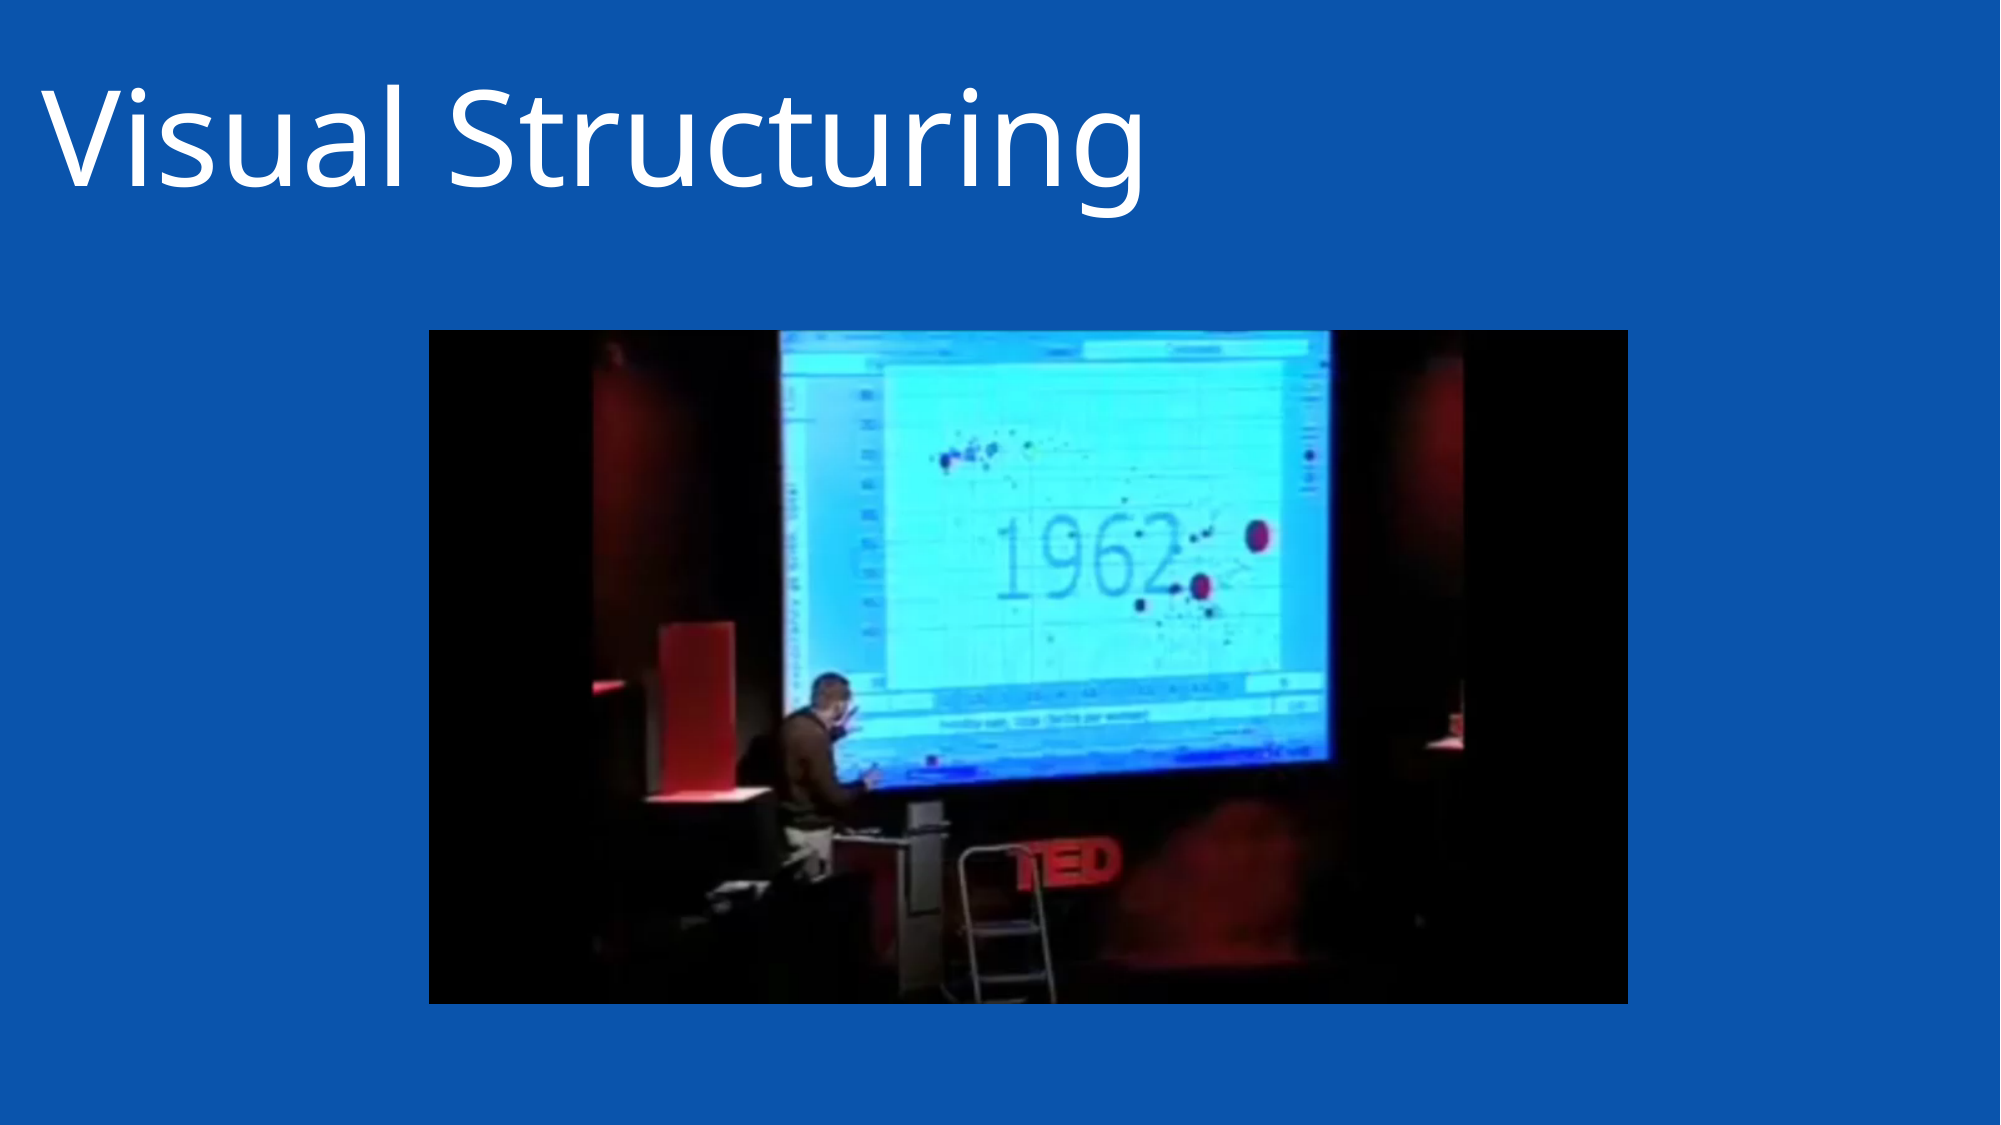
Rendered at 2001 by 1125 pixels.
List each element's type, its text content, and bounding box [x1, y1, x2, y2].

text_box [428, 329, 1629, 1005]
title Visual Structuring [26, 38, 1827, 227]
